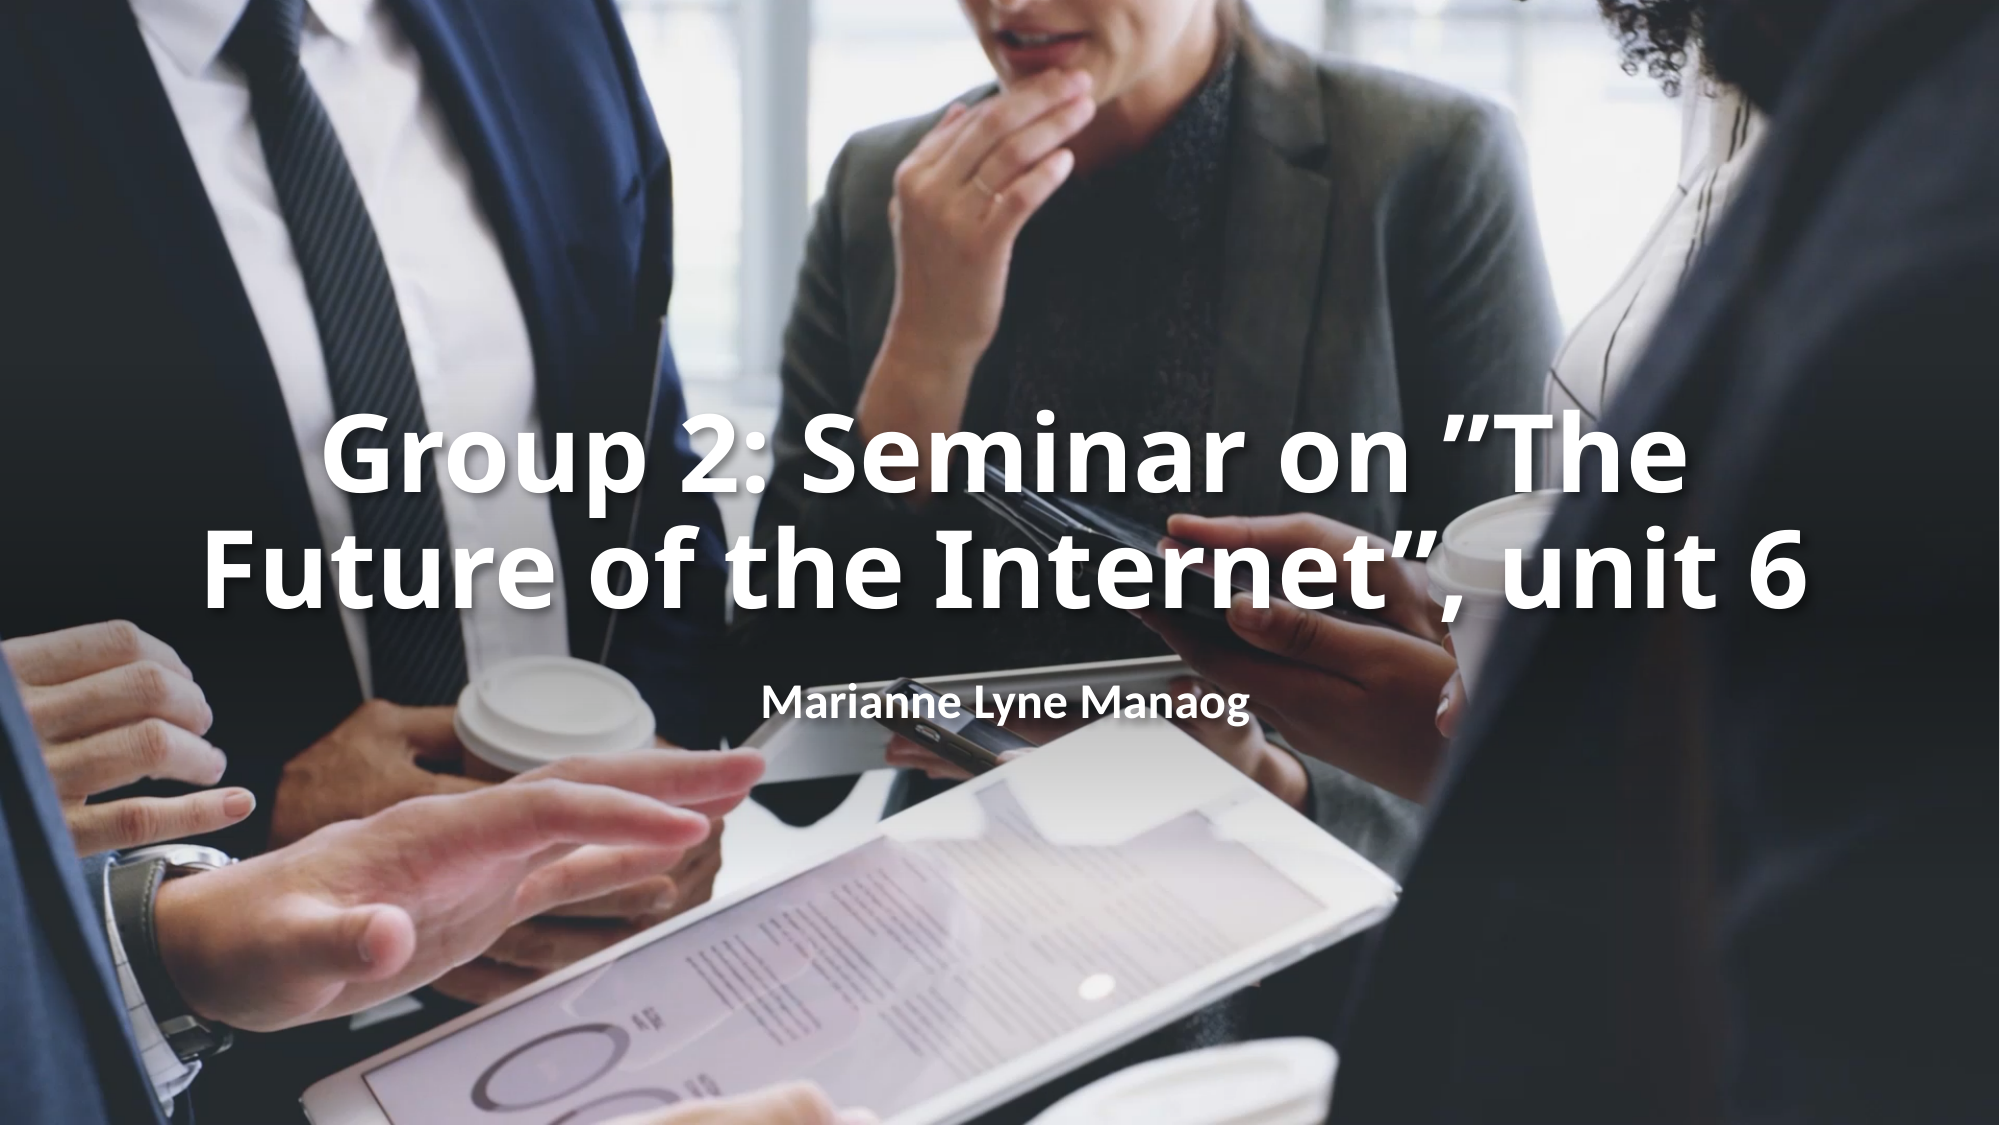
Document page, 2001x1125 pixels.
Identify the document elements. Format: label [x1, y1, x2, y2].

text_box [0, 0, 2000, 1125]
